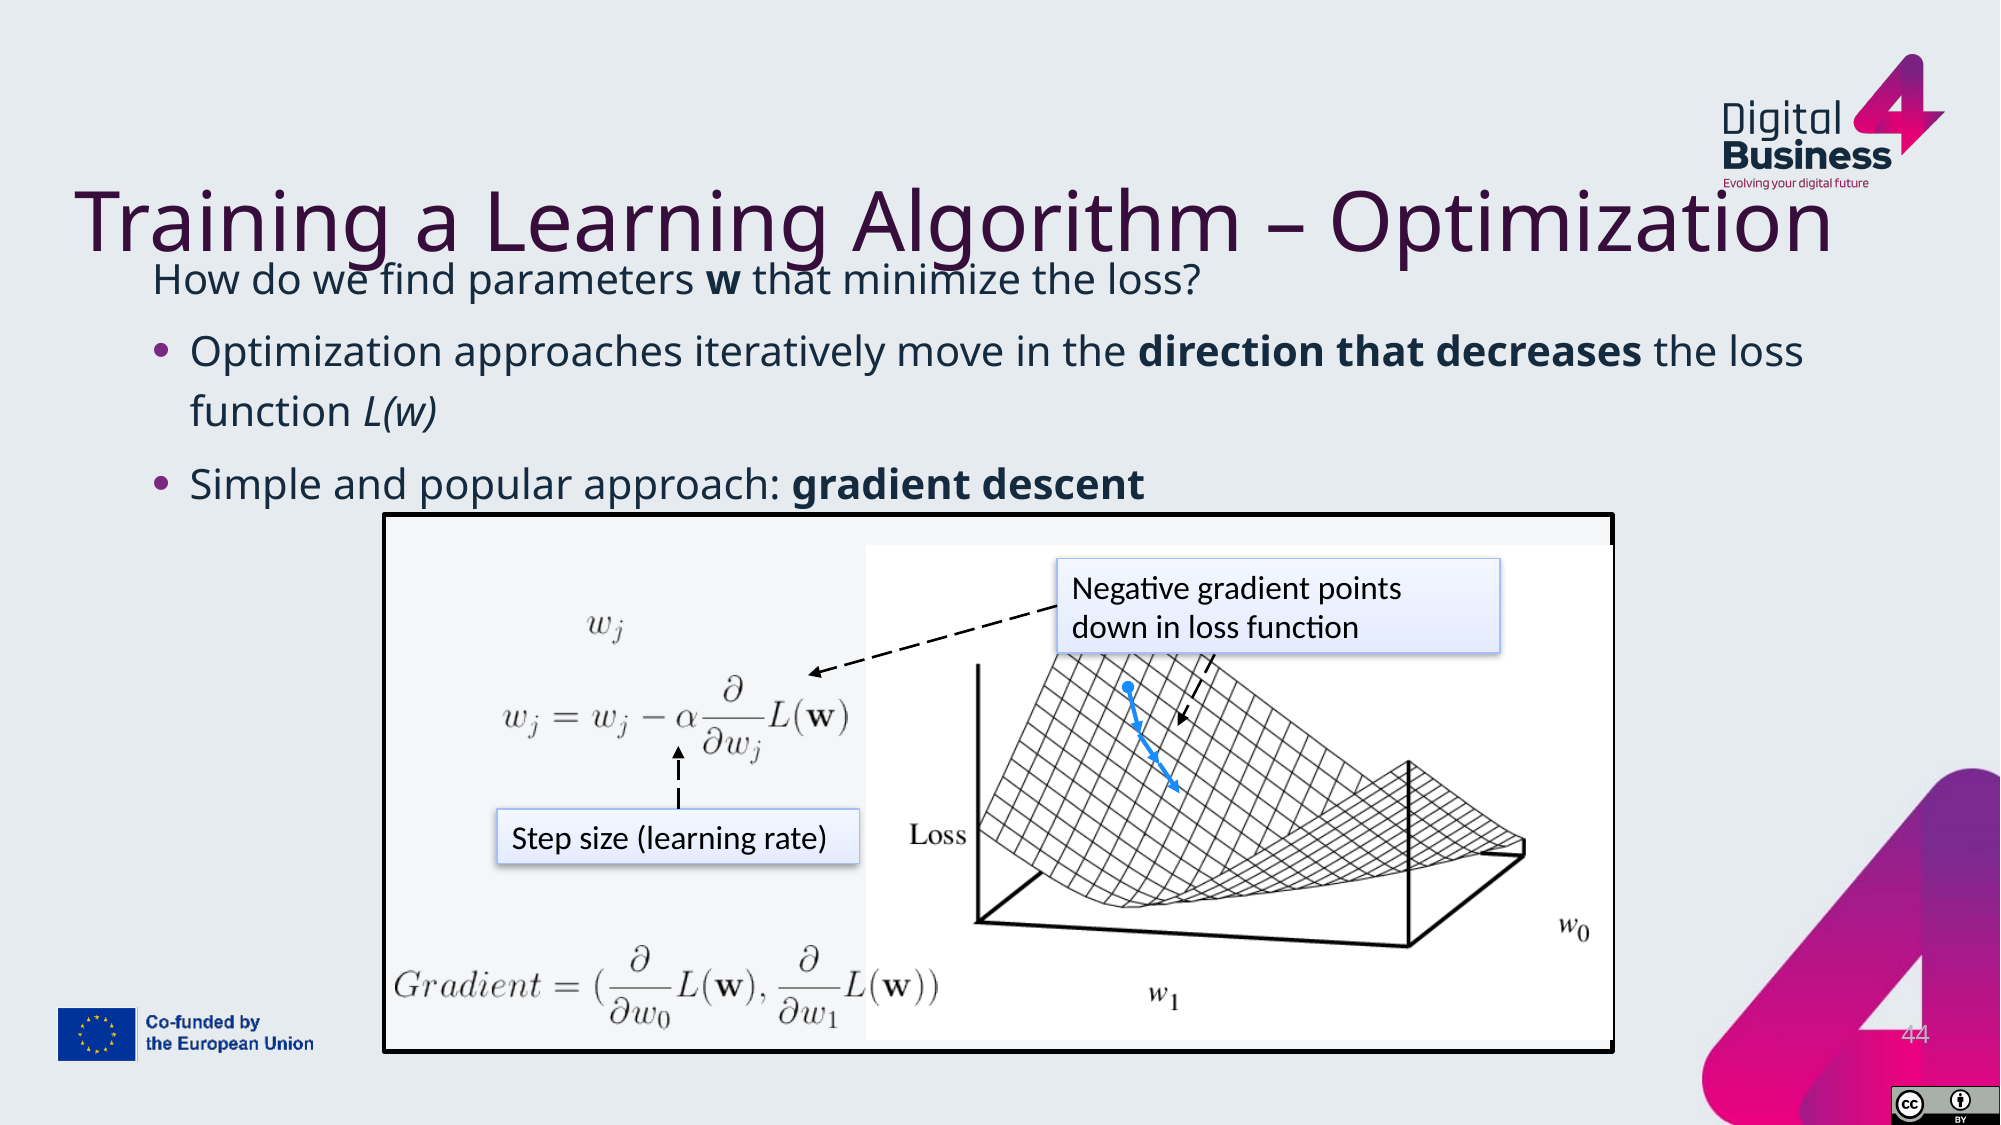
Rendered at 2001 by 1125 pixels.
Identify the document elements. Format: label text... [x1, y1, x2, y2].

picture [0, 0, 2000, 1125]
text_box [808, 606, 1058, 676]
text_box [1159, 763, 1180, 794]
title Training a Learning Algorithm – Optimization [59, 59, 1863, 278]
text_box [1177, 654, 1215, 726]
text_box Step size (learning rate) [497, 808, 860, 864]
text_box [1138, 734, 1160, 765]
slide_number 44 [1856, 1005, 1945, 1066]
text_box [383, 998, 1613, 1052]
text_box How do we find parameters w that minimize the loss? Optimization approaches iteratively move in the direction that decreases the loss function L(w) Simple and popular approach: gradient descent [137, 235, 1863, 998]
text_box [1127, 687, 1140, 735]
